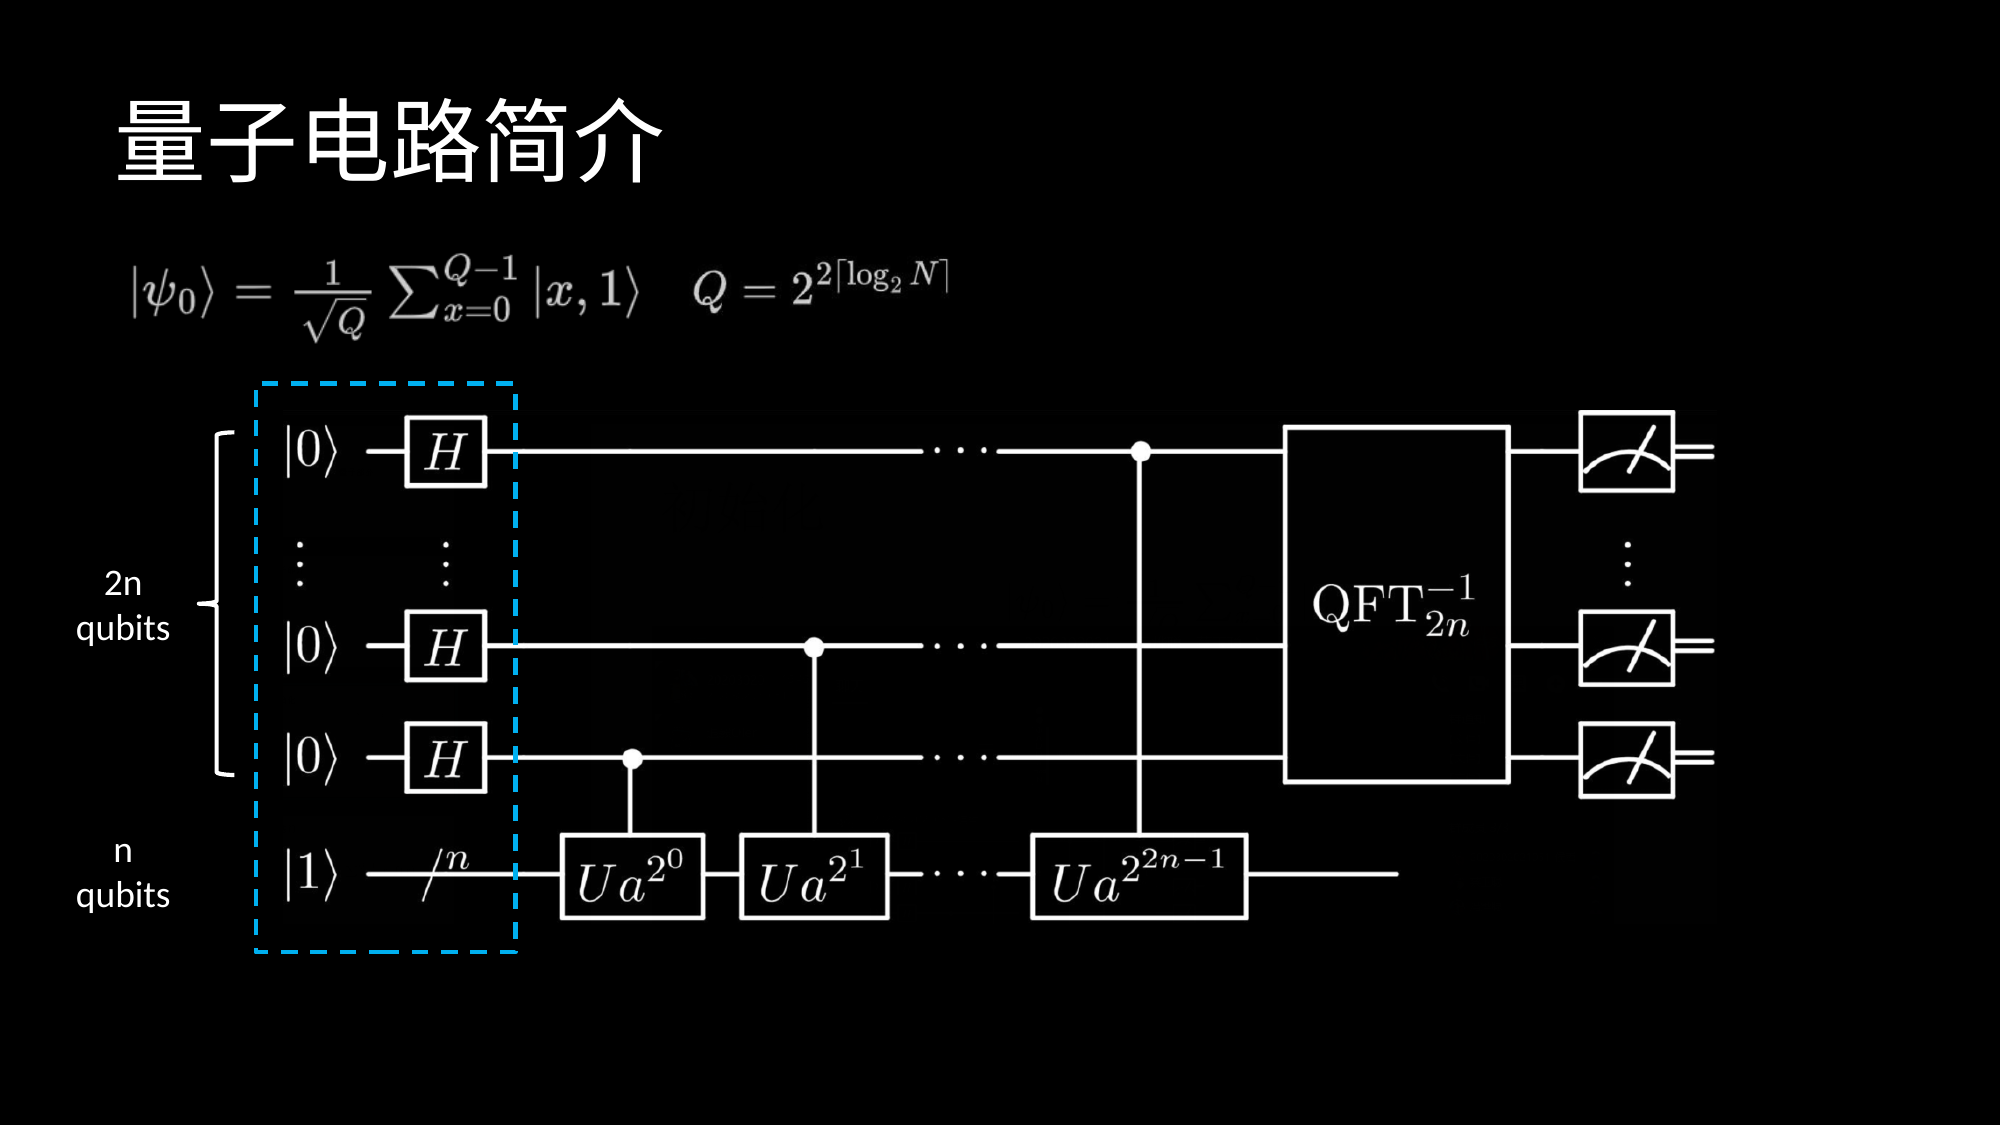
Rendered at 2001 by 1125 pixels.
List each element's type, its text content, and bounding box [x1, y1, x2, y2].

text_box [196, 430, 235, 778]
picture [680, 247, 965, 322]
text_box [254, 381, 518, 954]
picture [283, 410, 1717, 924]
text_box 2n qubits [58, 550, 189, 656]
text_box n qubits [58, 817, 189, 923]
picture [120, 236, 651, 365]
title 量子电路简介 [99, 45, 1900, 233]
